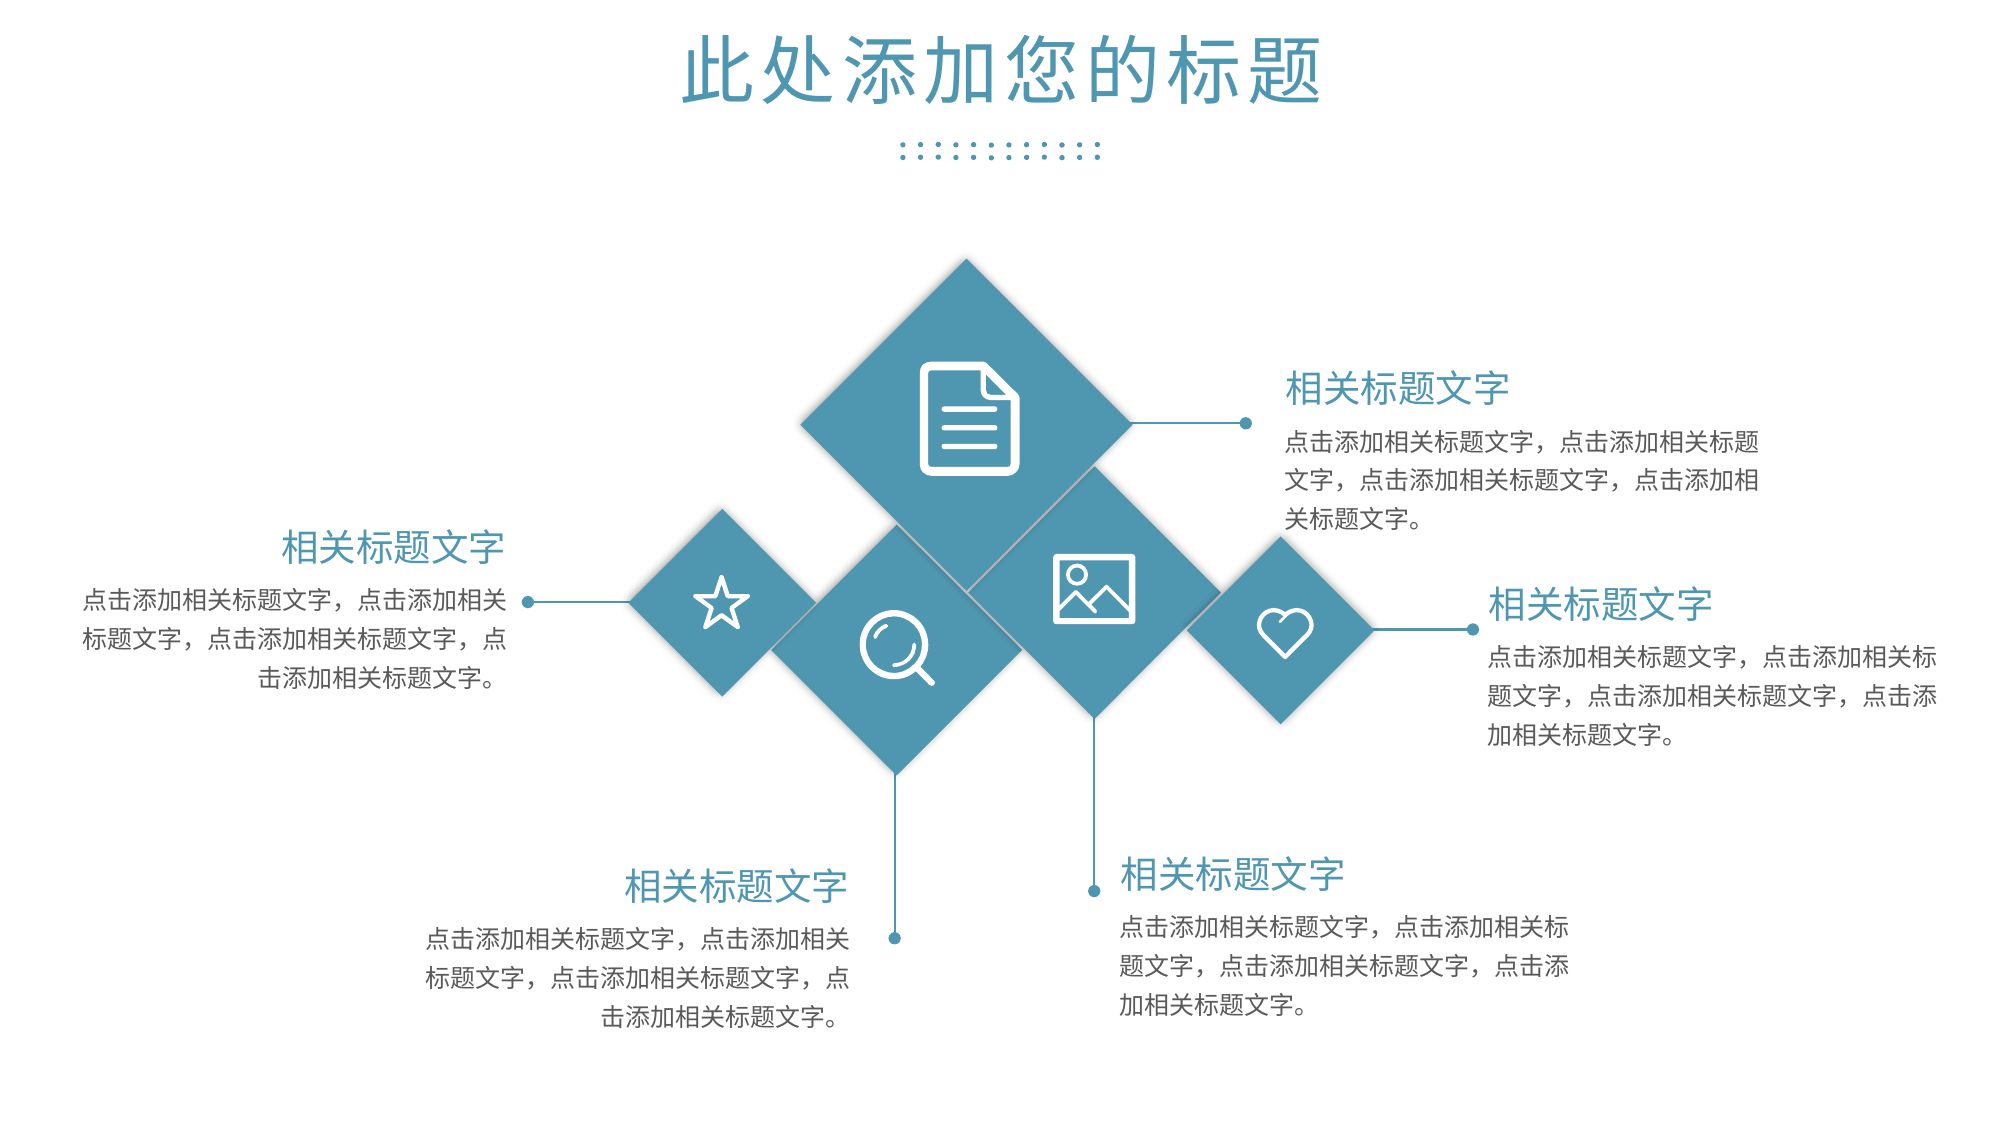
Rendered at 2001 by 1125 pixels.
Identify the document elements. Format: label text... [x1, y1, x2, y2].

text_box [49, 502, 523, 702]
text_box [1088, 722, 1101, 898]
text_box 此处添加您的标题 [679, 23, 1324, 114]
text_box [392, 842, 866, 1041]
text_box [849, 307, 1084, 543]
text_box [1472, 560, 1974, 759]
text_box [1136, 417, 1253, 430]
text_box [888, 778, 901, 945]
text_box [523, 595, 623, 609]
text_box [655, 536, 789, 670]
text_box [1269, 344, 1792, 543]
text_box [1104, 830, 1605, 1029]
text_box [1005, 503, 1184, 682]
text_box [900, 141, 1100, 161]
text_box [808, 561, 986, 739]
text_box [1379, 623, 1472, 636]
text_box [1214, 563, 1348, 697]
